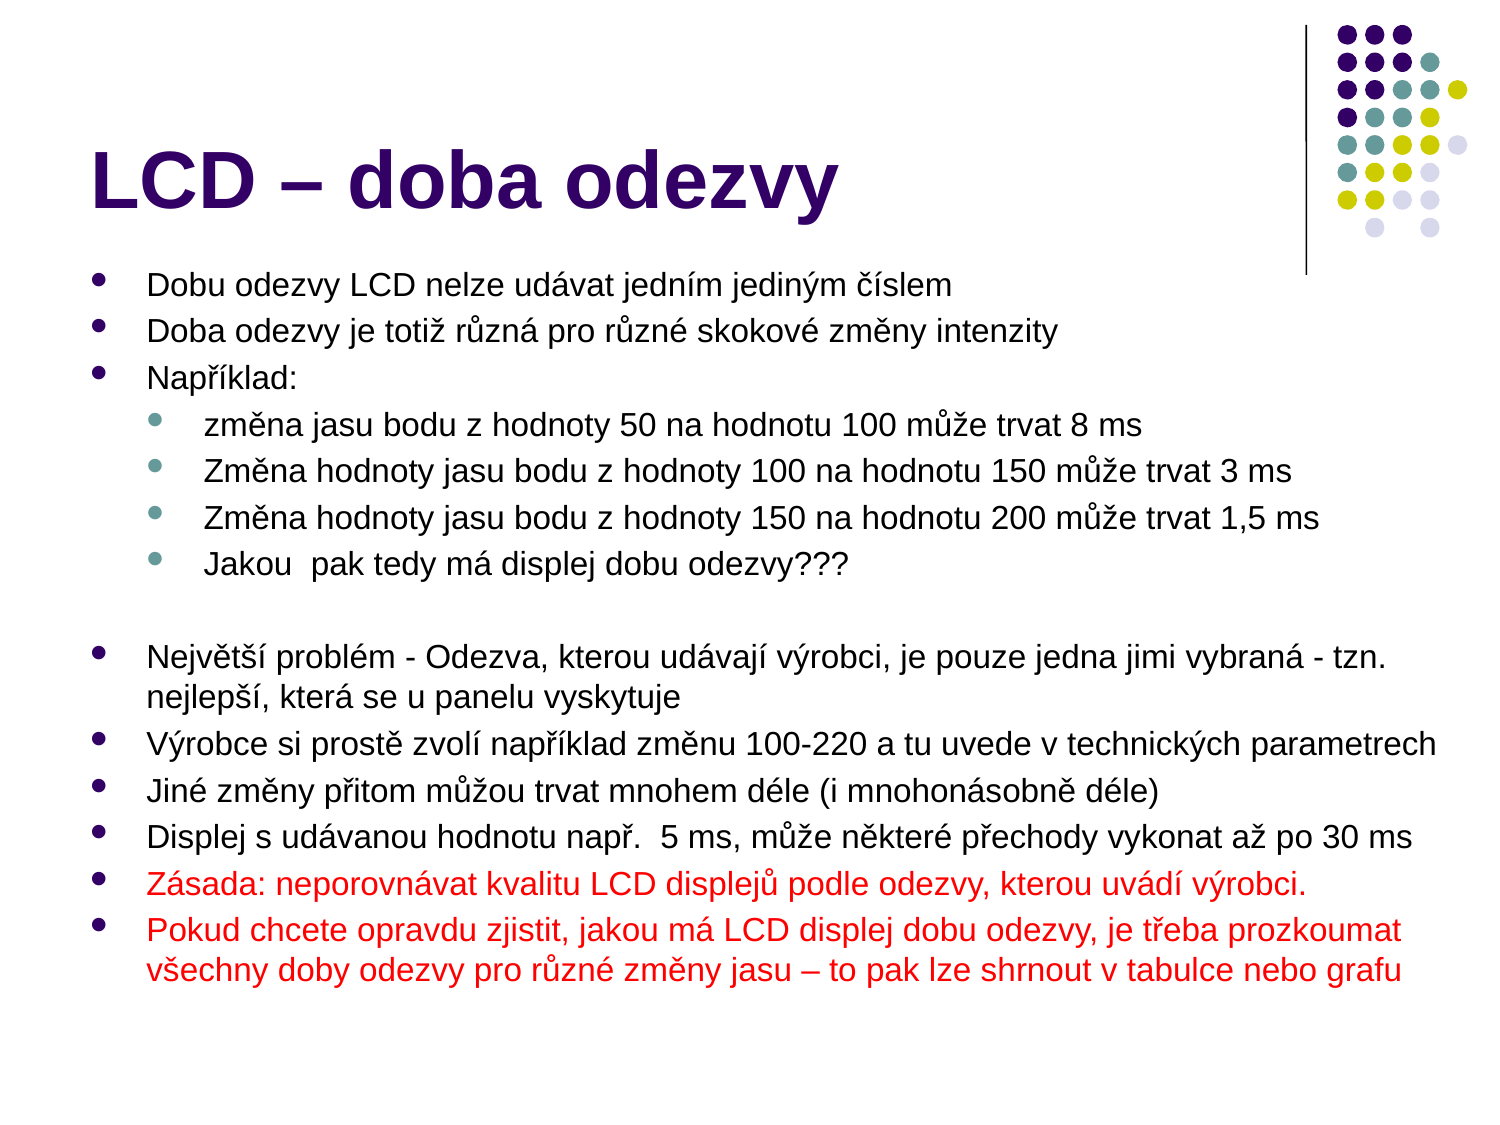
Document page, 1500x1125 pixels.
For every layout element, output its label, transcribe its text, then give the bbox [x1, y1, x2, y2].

list Dobu odezvy LCD nelze udávat jedním jediným číslem Doba odezvy je totiž různá pro různé skokové změny intenzity Například: změna jasu bodu z hodnoty 50 na hodnotu 100 může trvat 8 ms Změna hodnoty jasu bodu z hodnoty 100 na hodnotu 150 může trvat 3 ms Změna hodnoty jasu bodu z hodnoty 150 na hodnotu 200 může trvat 1,5 ms Jakou pak tedy má displej dobu odezvy??? Největší problém - Odezva, kterou udávají výrobci, je pouze jedna jimi vybraná - tzn. nejlepší, která se u panelu vyskytuje Výrobce si prostě zvolí například změnu 100-220 a tu uvede v technických parametrech Jiné změny přitom můžou trvat mnohem déle (i mnohonásobně déle) Displej s udávanou hodnotu např. 5 ms, může některé přechody vykonat až po 30 ms Zásada: neporovnávat kvalitu LCD displejů podle odezvy, kterou uvádí výrobci. Pokud chcete opravdu zjistit, jakou má LCD displej dobu odezvy, je třeba prozkoumat všechny doby odezvy pro různé změny jasu – to pak lze shrnout v tabulce nebo grafu [75, 255, 1459, 980]
title LCD – doba odezvy [75, 20, 1313, 233]
